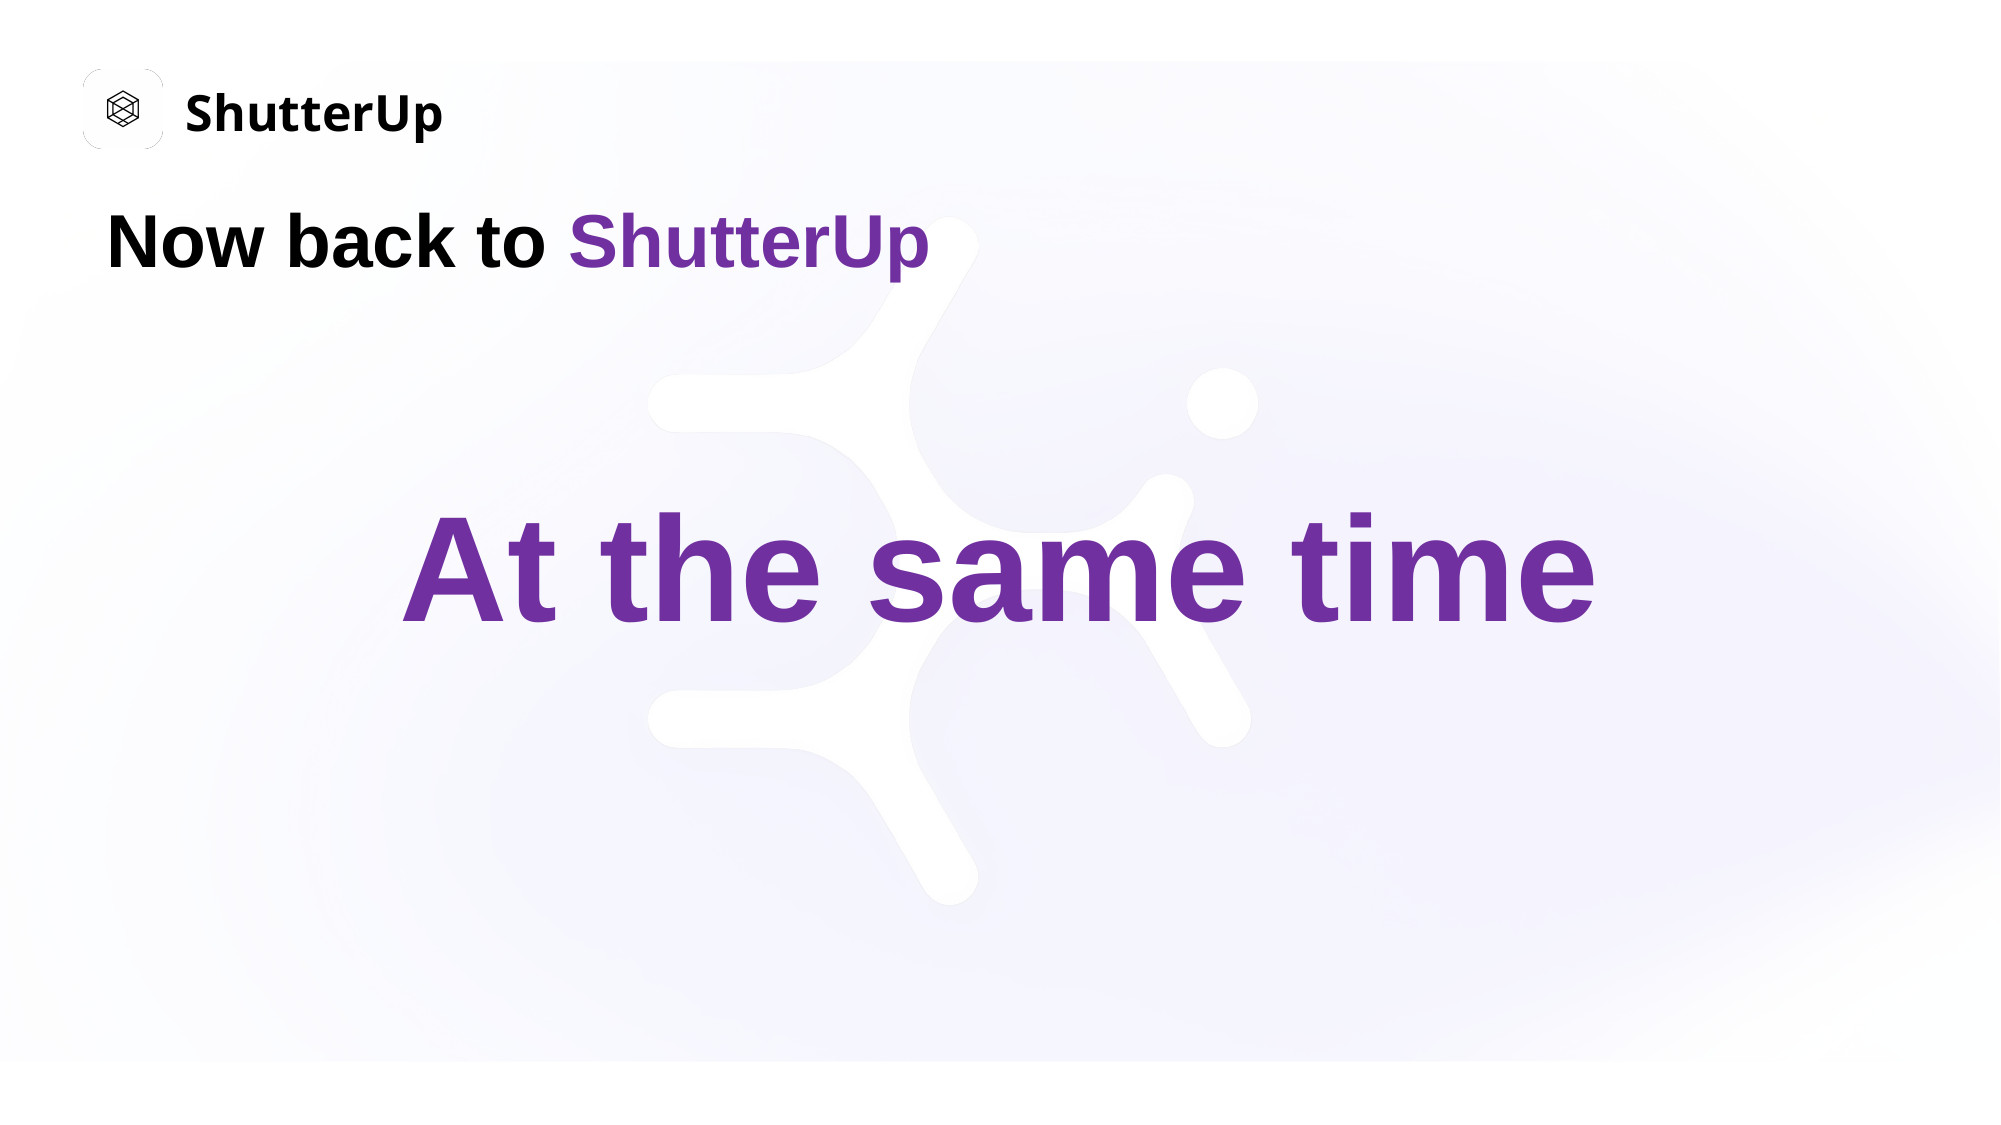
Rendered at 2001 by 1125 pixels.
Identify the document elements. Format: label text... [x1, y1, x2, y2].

picture [82, 68, 164, 150]
text_box Now back to ShutterUp [91, 184, 1141, 290]
text_box At the same time [316, 464, 1684, 659]
text_box ShutterUp [171, 74, 616, 144]
